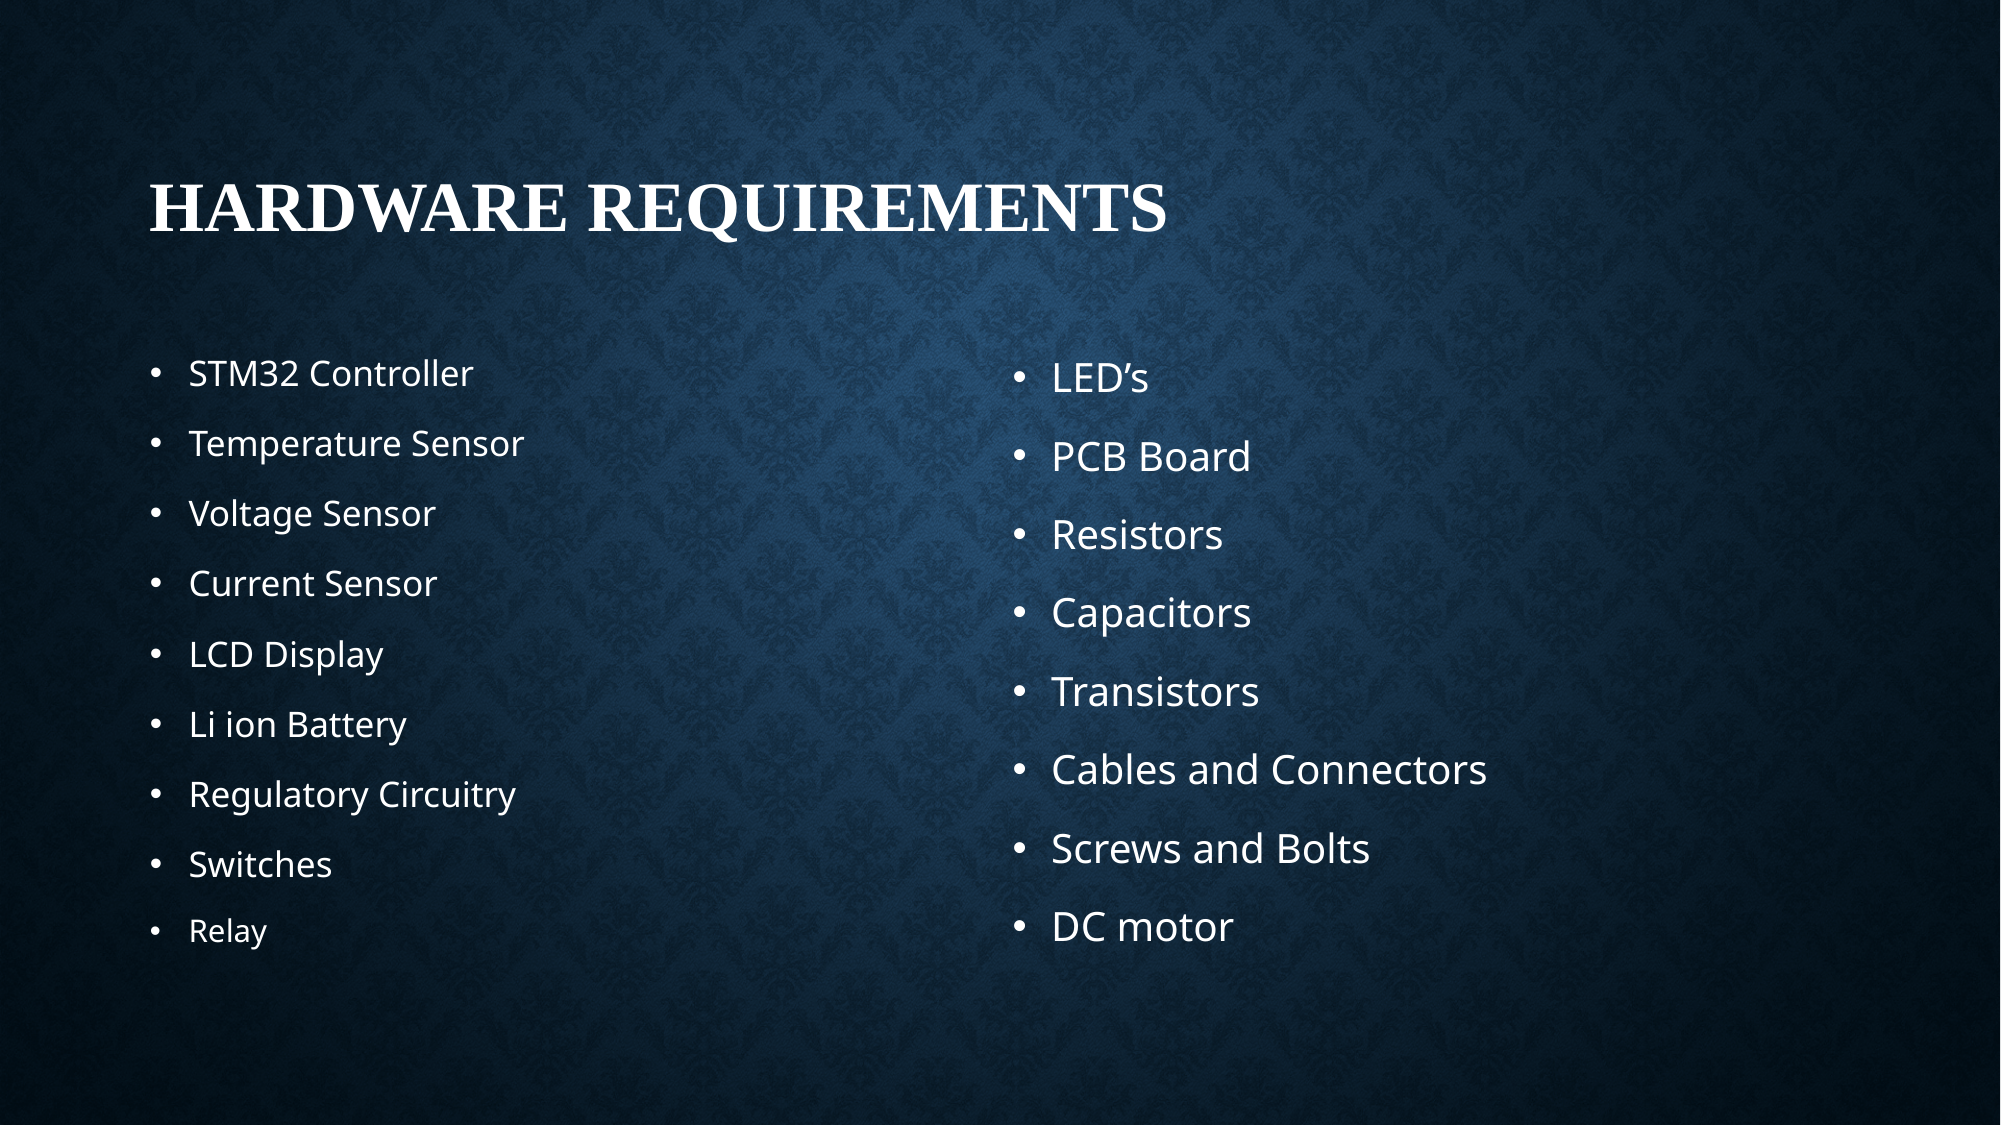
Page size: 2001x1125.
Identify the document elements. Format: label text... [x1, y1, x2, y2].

list LED’s PCB Board Resistors Capacitors Transistors Cables and Connectors Screws and Bolts DC motor [1012, 342, 1849, 950]
picture [0, 0, 2001, 1125]
title Hardware Requirements [149, 99, 1849, 318]
list STM32 Controller Temperature Sensor Voltage Sensor Current Sensor LCD Display Li ion Battery Regulatory Circuitry Switches Relay [149, 342, 988, 950]
